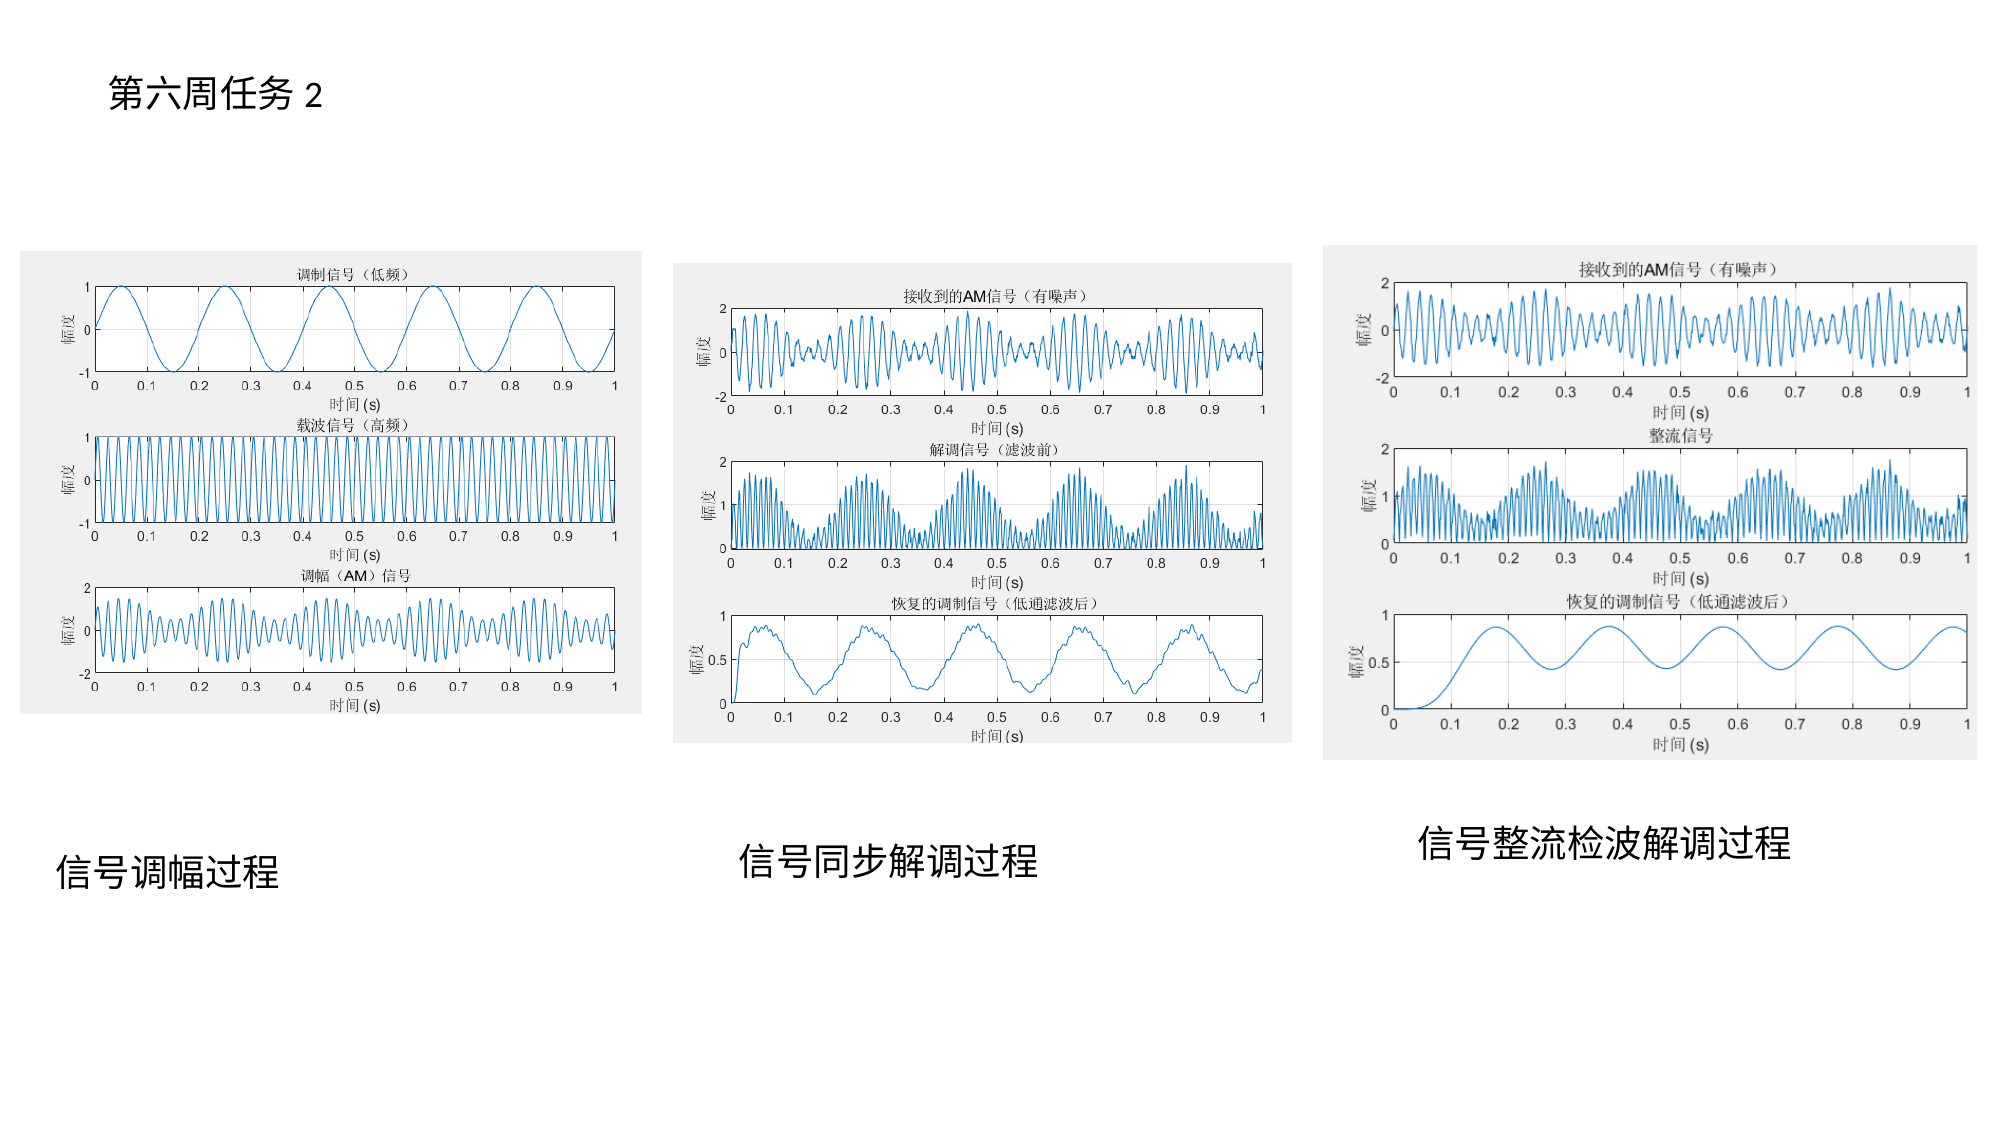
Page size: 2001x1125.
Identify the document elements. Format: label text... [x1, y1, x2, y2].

text_box 信号同步解调过程 [723, 830, 1391, 891]
picture [673, 262, 1293, 744]
text_box 信号整流检波解调过程 [1402, 813, 2000, 873]
text_box 信号调幅过程 [40, 841, 708, 902]
picture [1323, 245, 1978, 761]
picture [19, 251, 643, 715]
text_box 第六周任务2 [93, 63, 760, 123]
